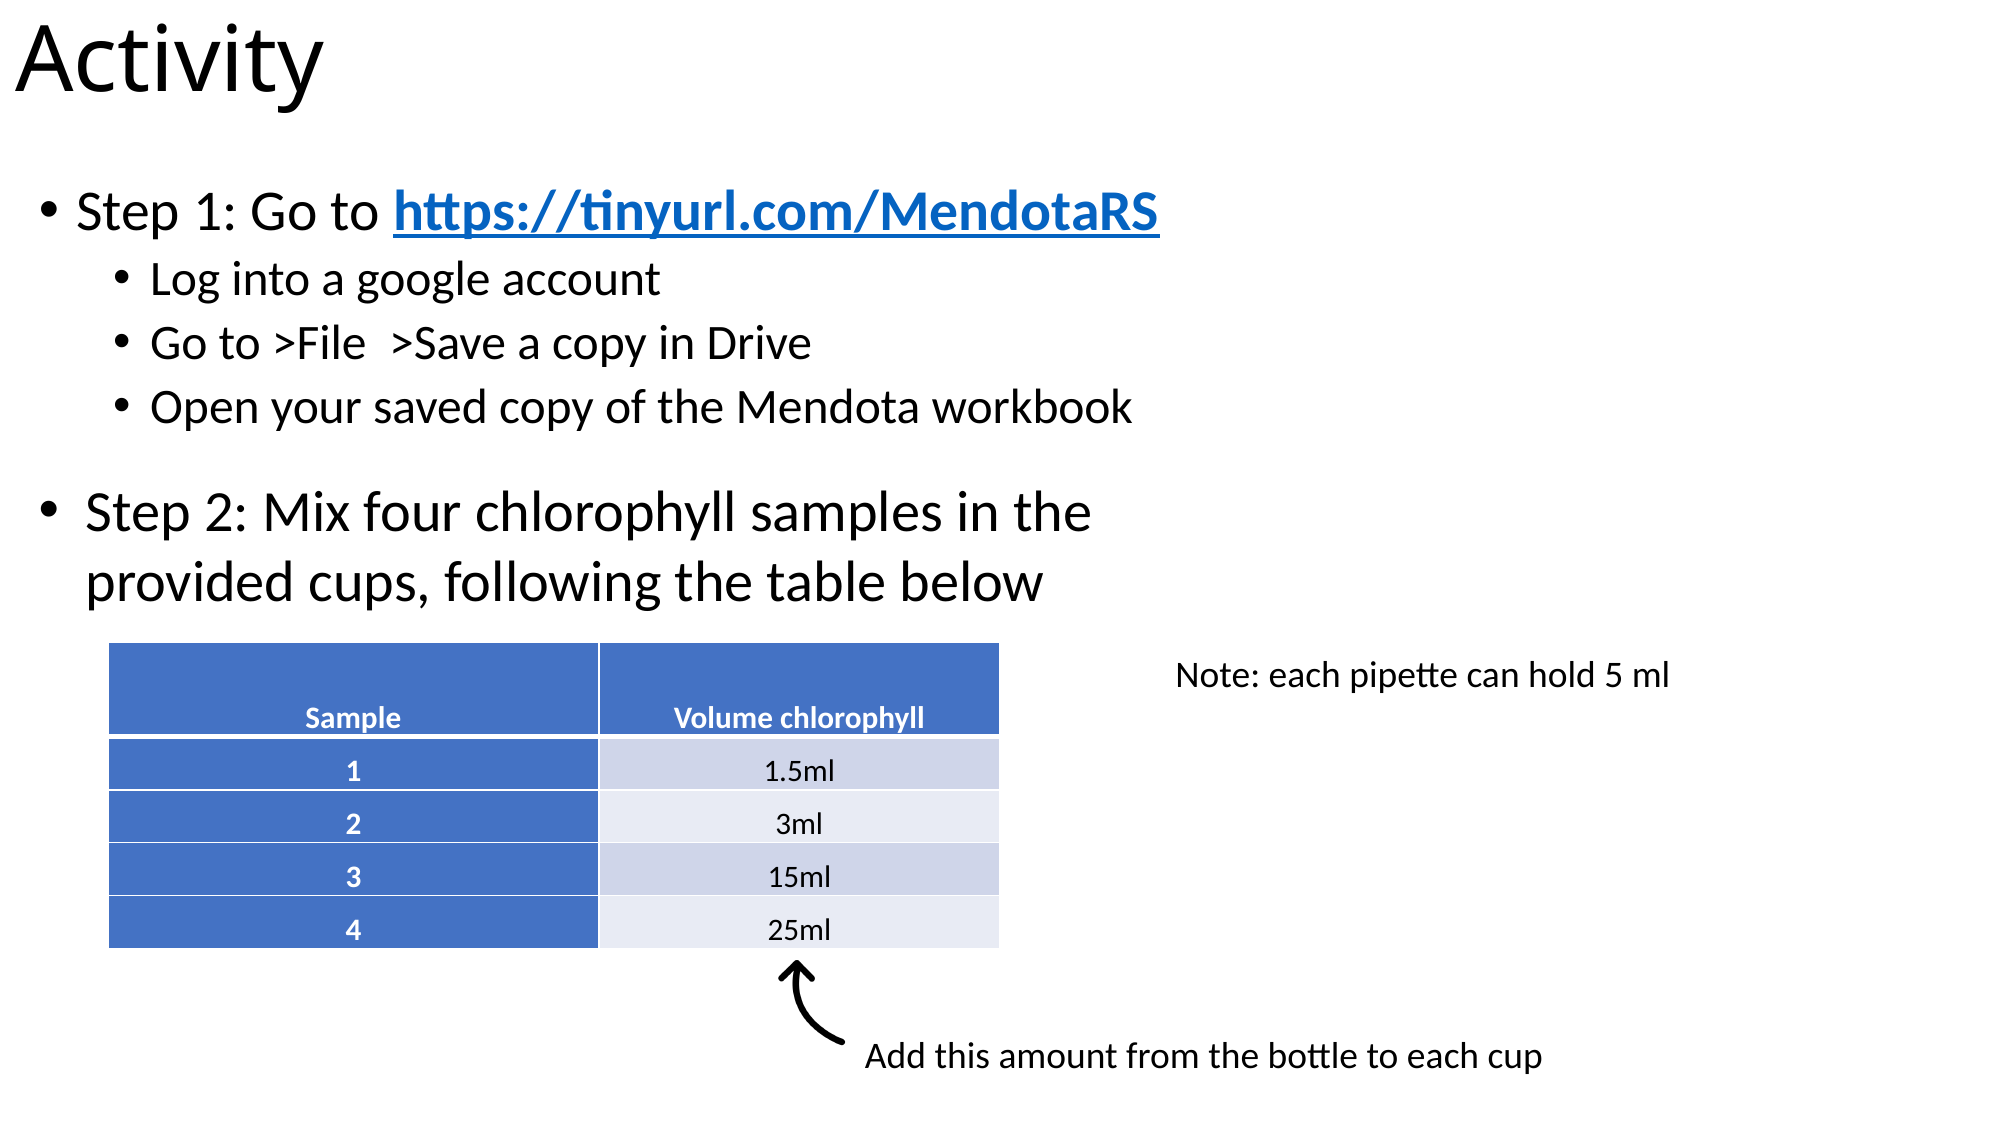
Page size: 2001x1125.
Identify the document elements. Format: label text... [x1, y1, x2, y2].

text_box Note: each pipette can hold 5 ml [1160, 642, 1686, 703]
text_box Add this amount from the bottle to each cup [850, 1023, 1559, 1084]
list Step 1: Go to https://tinyurl.com/MendotaRS Log into a google account Go to >File >Save a copy in Drive Open your saved copy of the Mendota workbook [23, 173, 1725, 444]
table_header Sample [109, 643, 598, 734]
table_cell 1 [109, 739, 598, 789]
table_cell 25ml [600, 896, 999, 948]
picture [760, 951, 863, 1055]
text_box Step 2: Mix four chlorophyll samples in the provided cups, following the table below [23, 466, 1206, 621]
table_cell 4 [109, 896, 598, 948]
table_cell 3 [109, 843, 598, 895]
table_cell 1.5ml [600, 739, 999, 789]
title Activity [0, 0, 1725, 123]
table_header Volume chlorophyll [600, 643, 999, 734]
table_cell 2 [109, 791, 598, 842]
table_cell 3ml [600, 791, 999, 842]
table_cell 15ml [600, 843, 999, 895]
